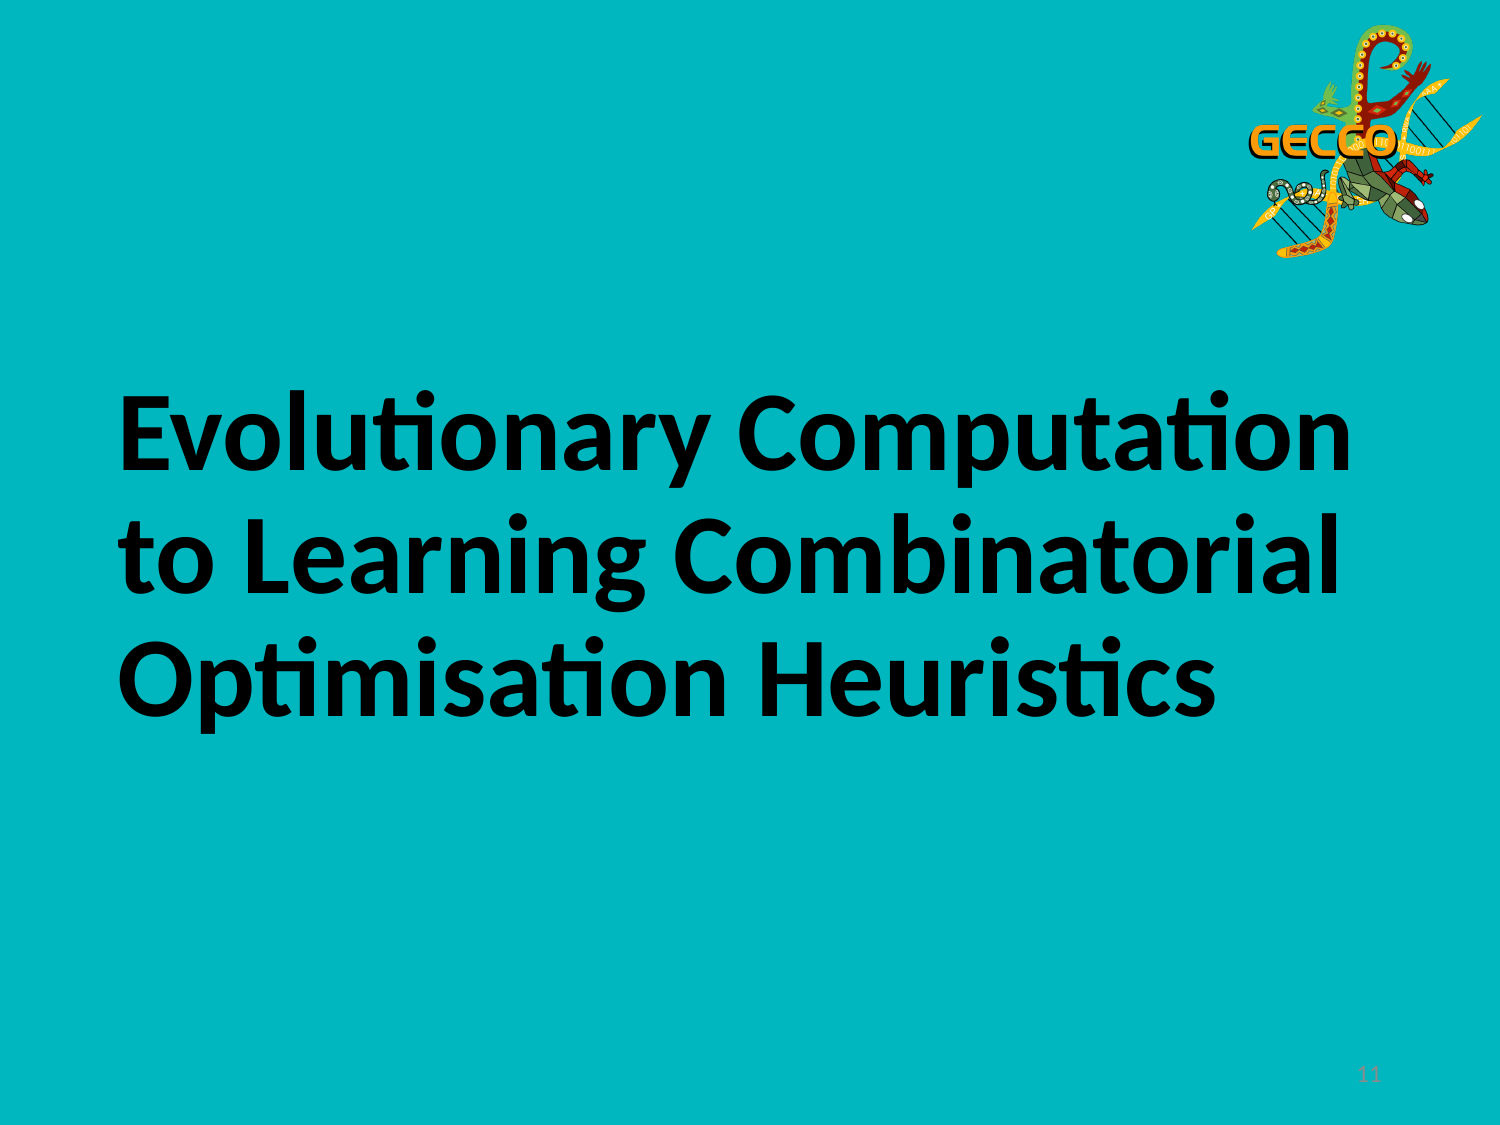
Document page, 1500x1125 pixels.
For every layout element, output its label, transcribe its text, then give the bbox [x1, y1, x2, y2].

title Evolutionary Computation to Learning Combinatorial Optimisation Heuristics [102, 280, 1397, 749]
slide_number 11 [1059, 1042, 1397, 1103]
picture [1242, 17, 1489, 264]
